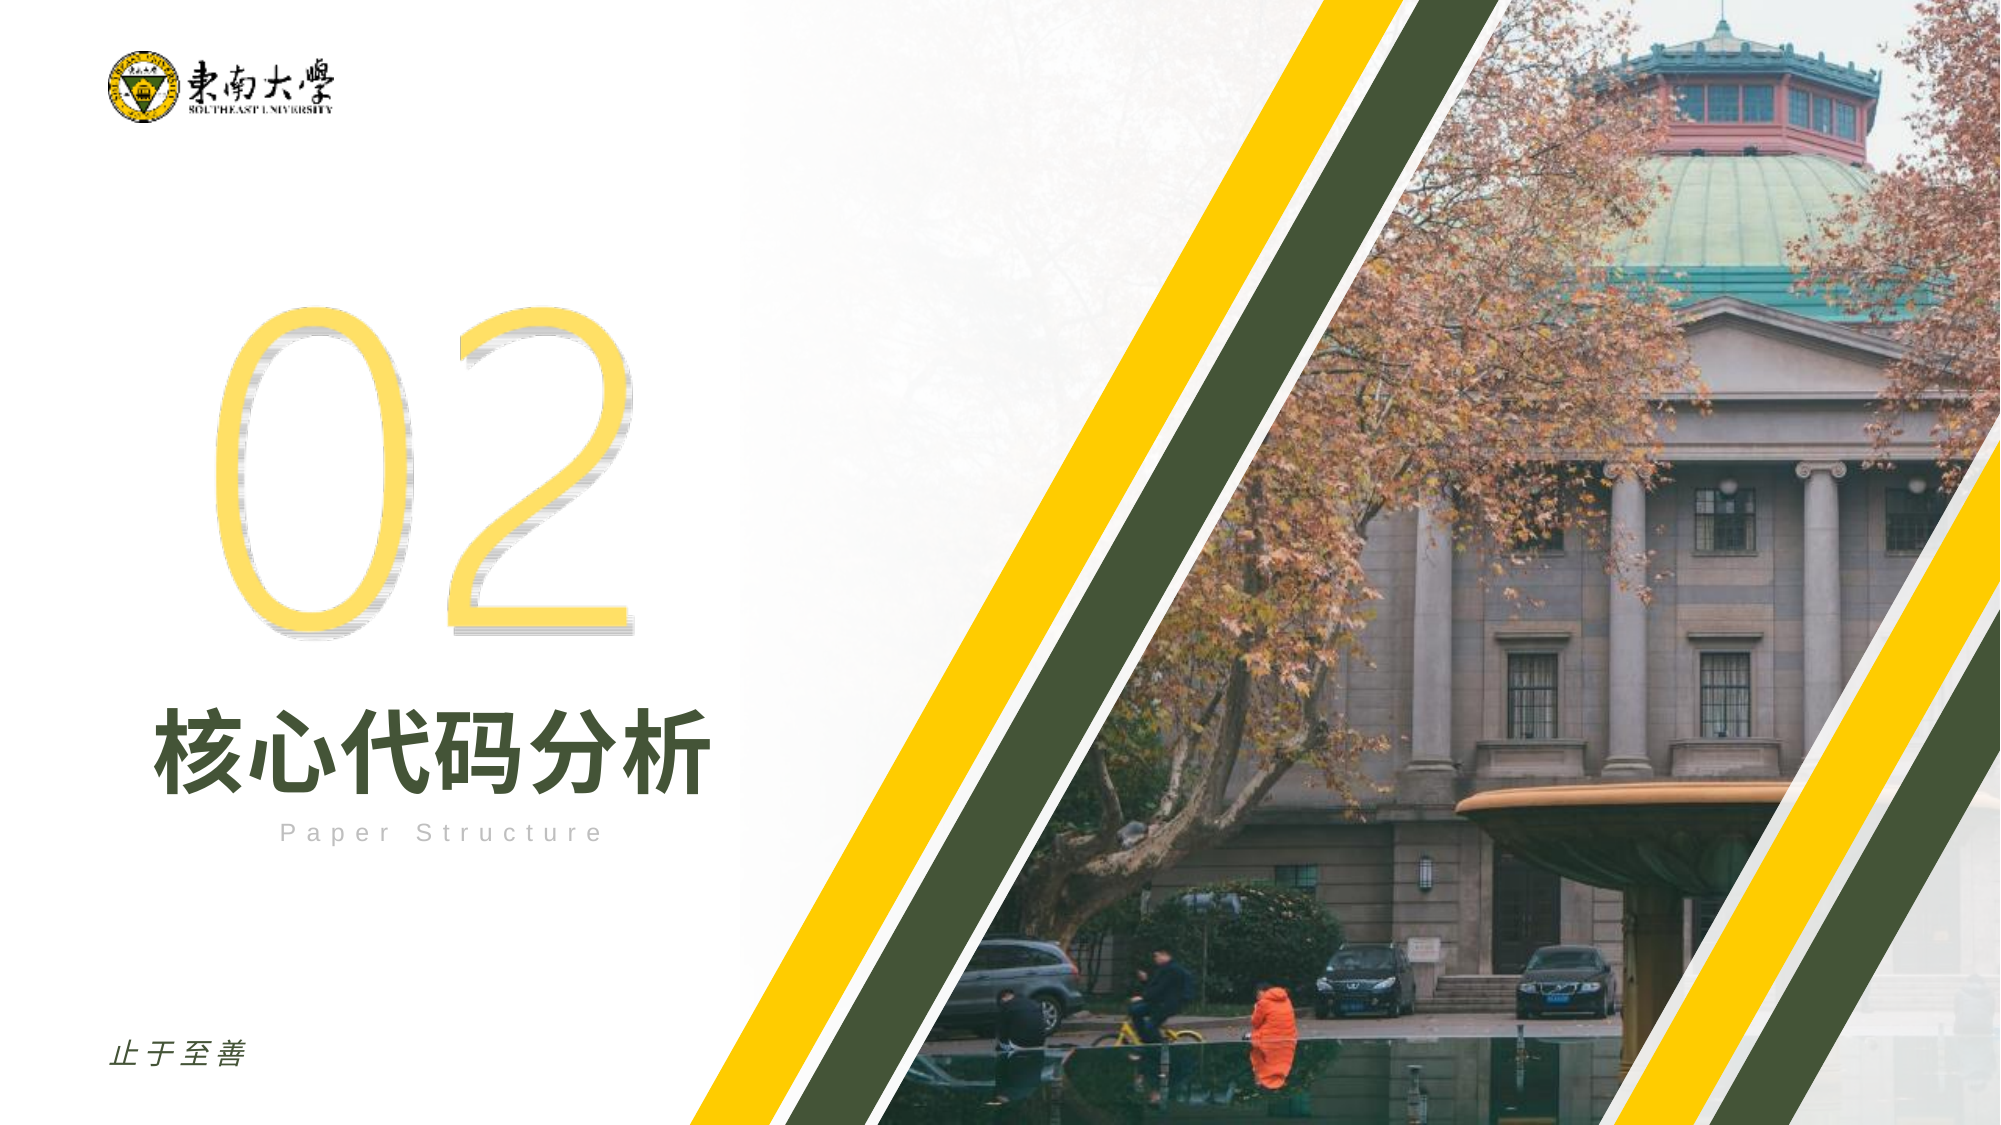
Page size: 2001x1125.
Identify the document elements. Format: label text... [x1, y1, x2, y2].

list 核心代码分析 [0, 687, 881, 796]
slide_number 止于至善 [108, 1022, 657, 1083]
picture [182, 220, 672, 747]
list Paper Structure [0, 796, 881, 867]
picture [877, 0, 2000, 1125]
picture [108, 51, 334, 123]
